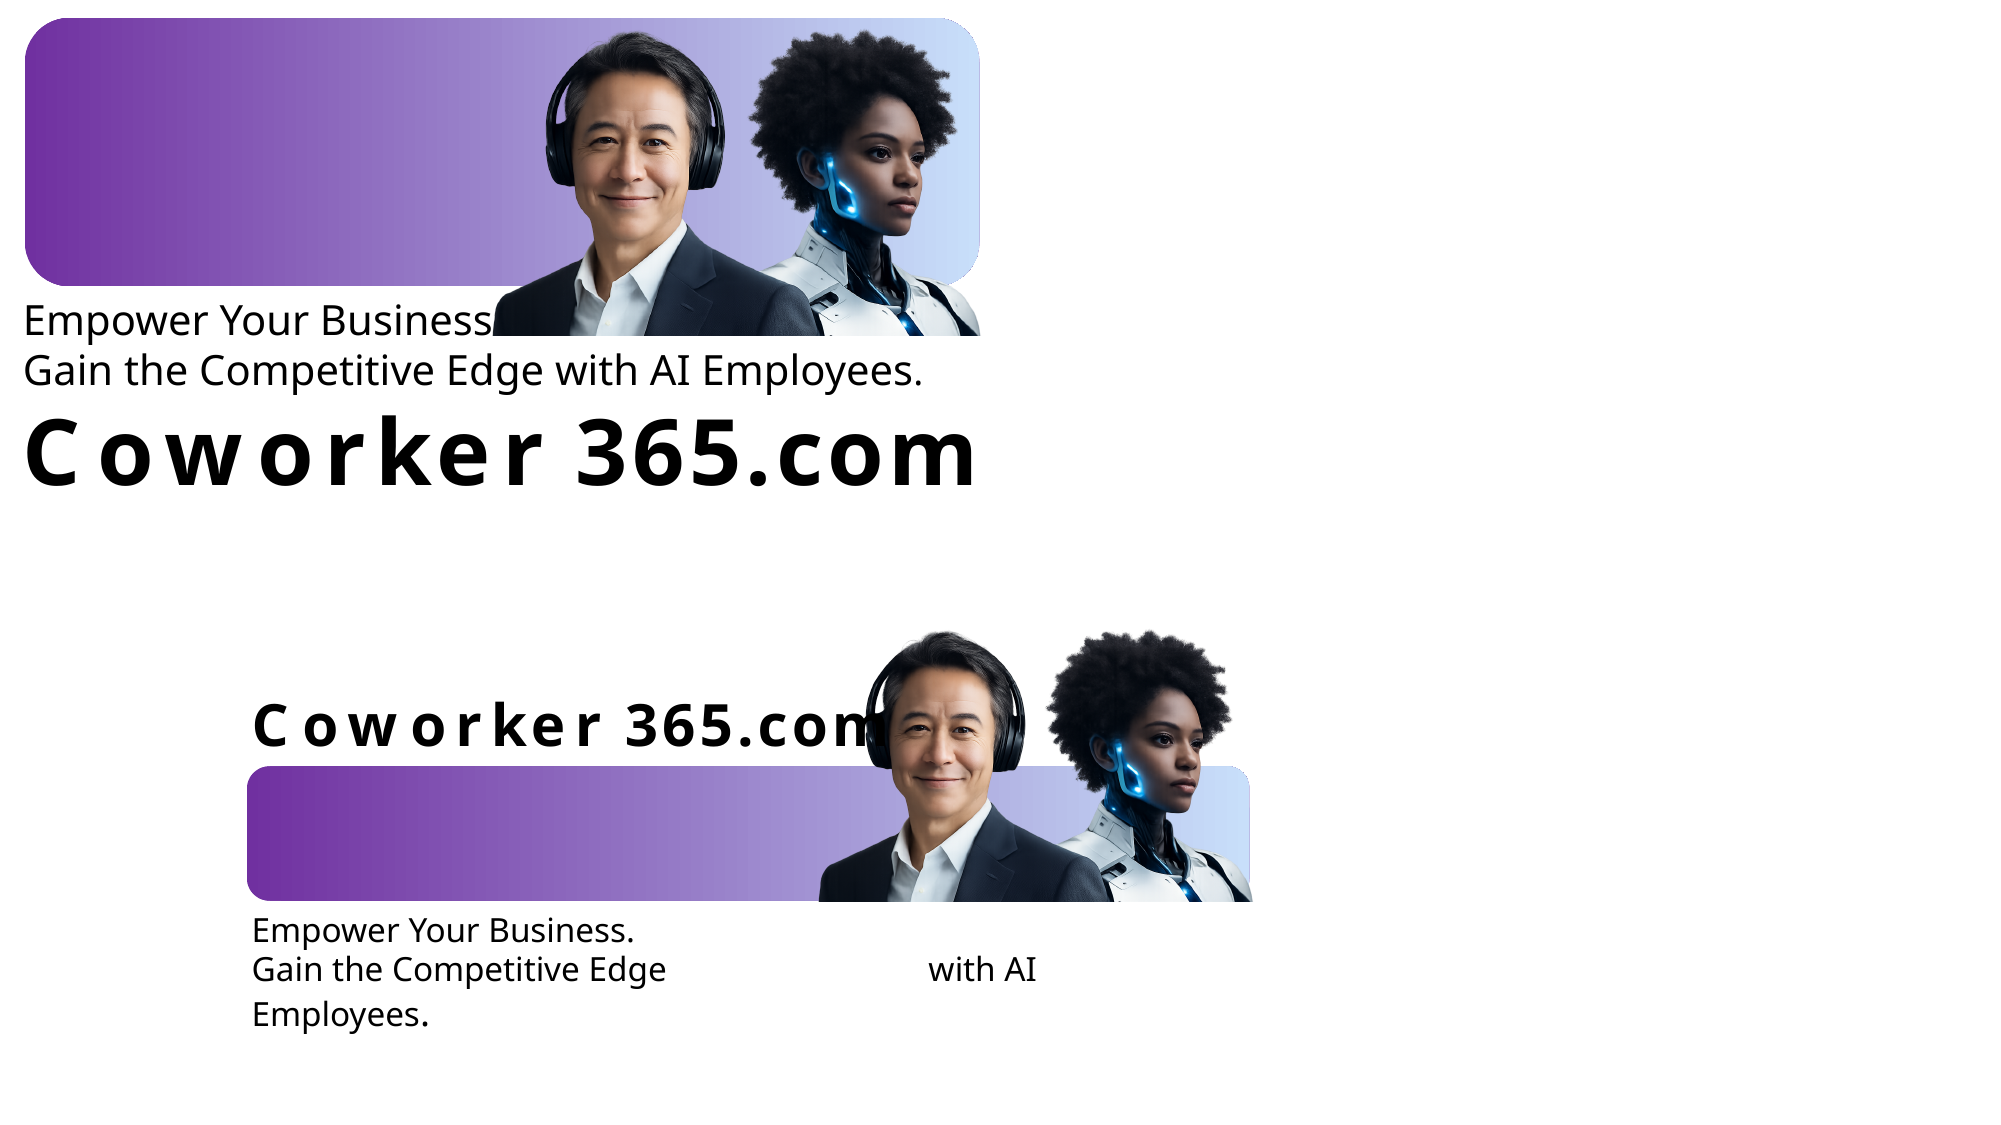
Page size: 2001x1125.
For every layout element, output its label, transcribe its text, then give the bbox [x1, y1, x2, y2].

text_box Empower Your Business. Gain the Competitive Edge with AI Employees. C o w o r ke r 365.com [8, 286, 1000, 511]
text_box [245, 766, 778, 901]
text_box [23, 16, 447, 286]
text_box C o w o r ke r 365.com [236, 680, 778, 766]
text_box Empower Your Business. Gain the Competitive Edge with AI Employees. [236, 901, 1229, 1041]
picture [778, 574, 1270, 902]
picture [447, 0, 1001, 336]
